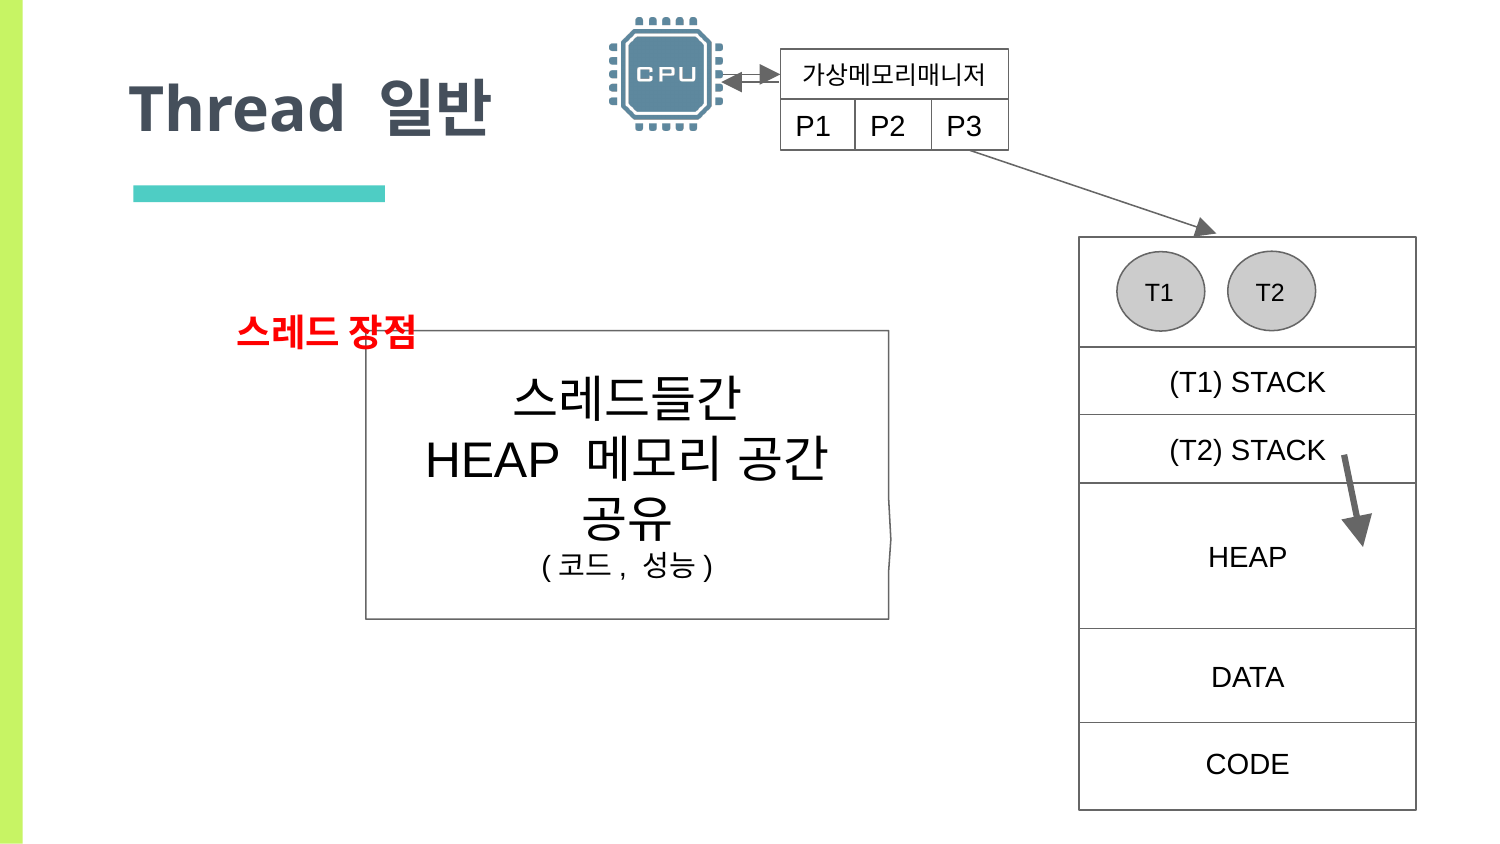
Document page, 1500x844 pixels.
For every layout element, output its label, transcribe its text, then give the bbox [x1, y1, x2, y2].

text_box 스레드 장점 [201, 293, 453, 365]
text_box T2 [1227, 251, 1316, 331]
text_box T1 [1116, 251, 1205, 332]
text_box (T1) STACK [1079, 347, 1417, 414]
text_box P1 [780, 99, 855, 151]
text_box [1343, 454, 1364, 548]
text_box P3 [931, 99, 1009, 151]
text_box [1079, 236, 1417, 347]
text_box HEAP [1079, 484, 1417, 629]
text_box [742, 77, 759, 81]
text_box 스레드들간 HEAP 메모리 공간 공유 (코드, 성능) [365, 330, 891, 620]
text_box 가상메모리매니저 [780, 48, 1009, 99]
text_box (T2) STACK [1079, 414, 1417, 484]
picture [609, 17, 723, 132]
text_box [969, 150, 1217, 234]
text_box CODE [1079, 723, 1417, 811]
text_box DATA [1079, 629, 1417, 723]
text_box P2 [855, 99, 931, 151]
title Thread 일반 [113, 0, 1387, 159]
